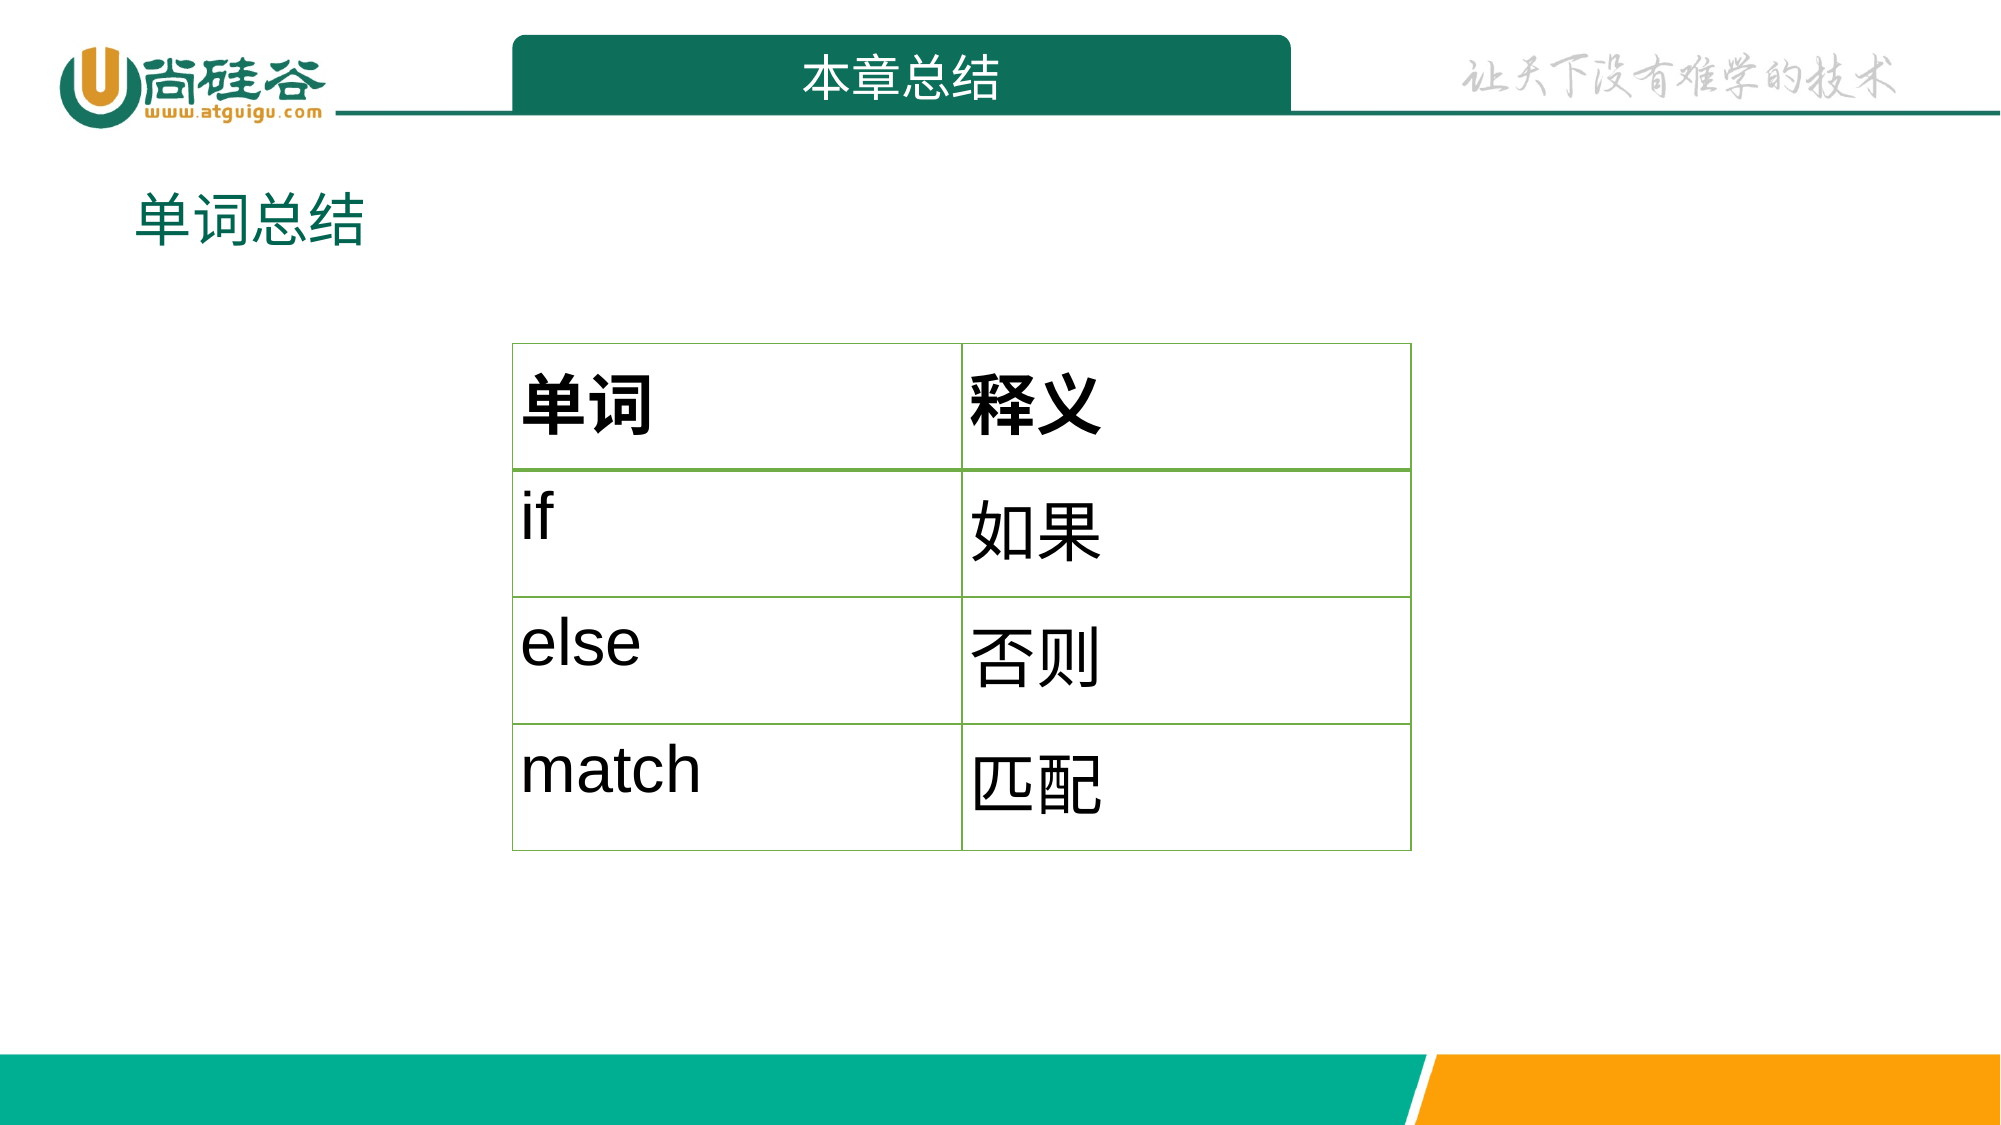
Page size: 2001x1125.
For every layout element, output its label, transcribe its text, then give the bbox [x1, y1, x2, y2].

table_header 释义 [963, 344, 1410, 468]
table_cell match [513, 725, 961, 850]
table_cell 匹配 [963, 725, 1410, 850]
table_cell 如果 [963, 472, 1410, 596]
picture [0, 0, 2001, 1125]
table_cell 否则 [963, 598, 1410, 723]
table_cell if [513, 472, 961, 596]
text_box 单词总结 [119, 176, 1314, 261]
table_cell else [513, 598, 961, 723]
table_header 单词 [513, 344, 961, 468]
text_box 本章总结 [512, 34, 1291, 114]
